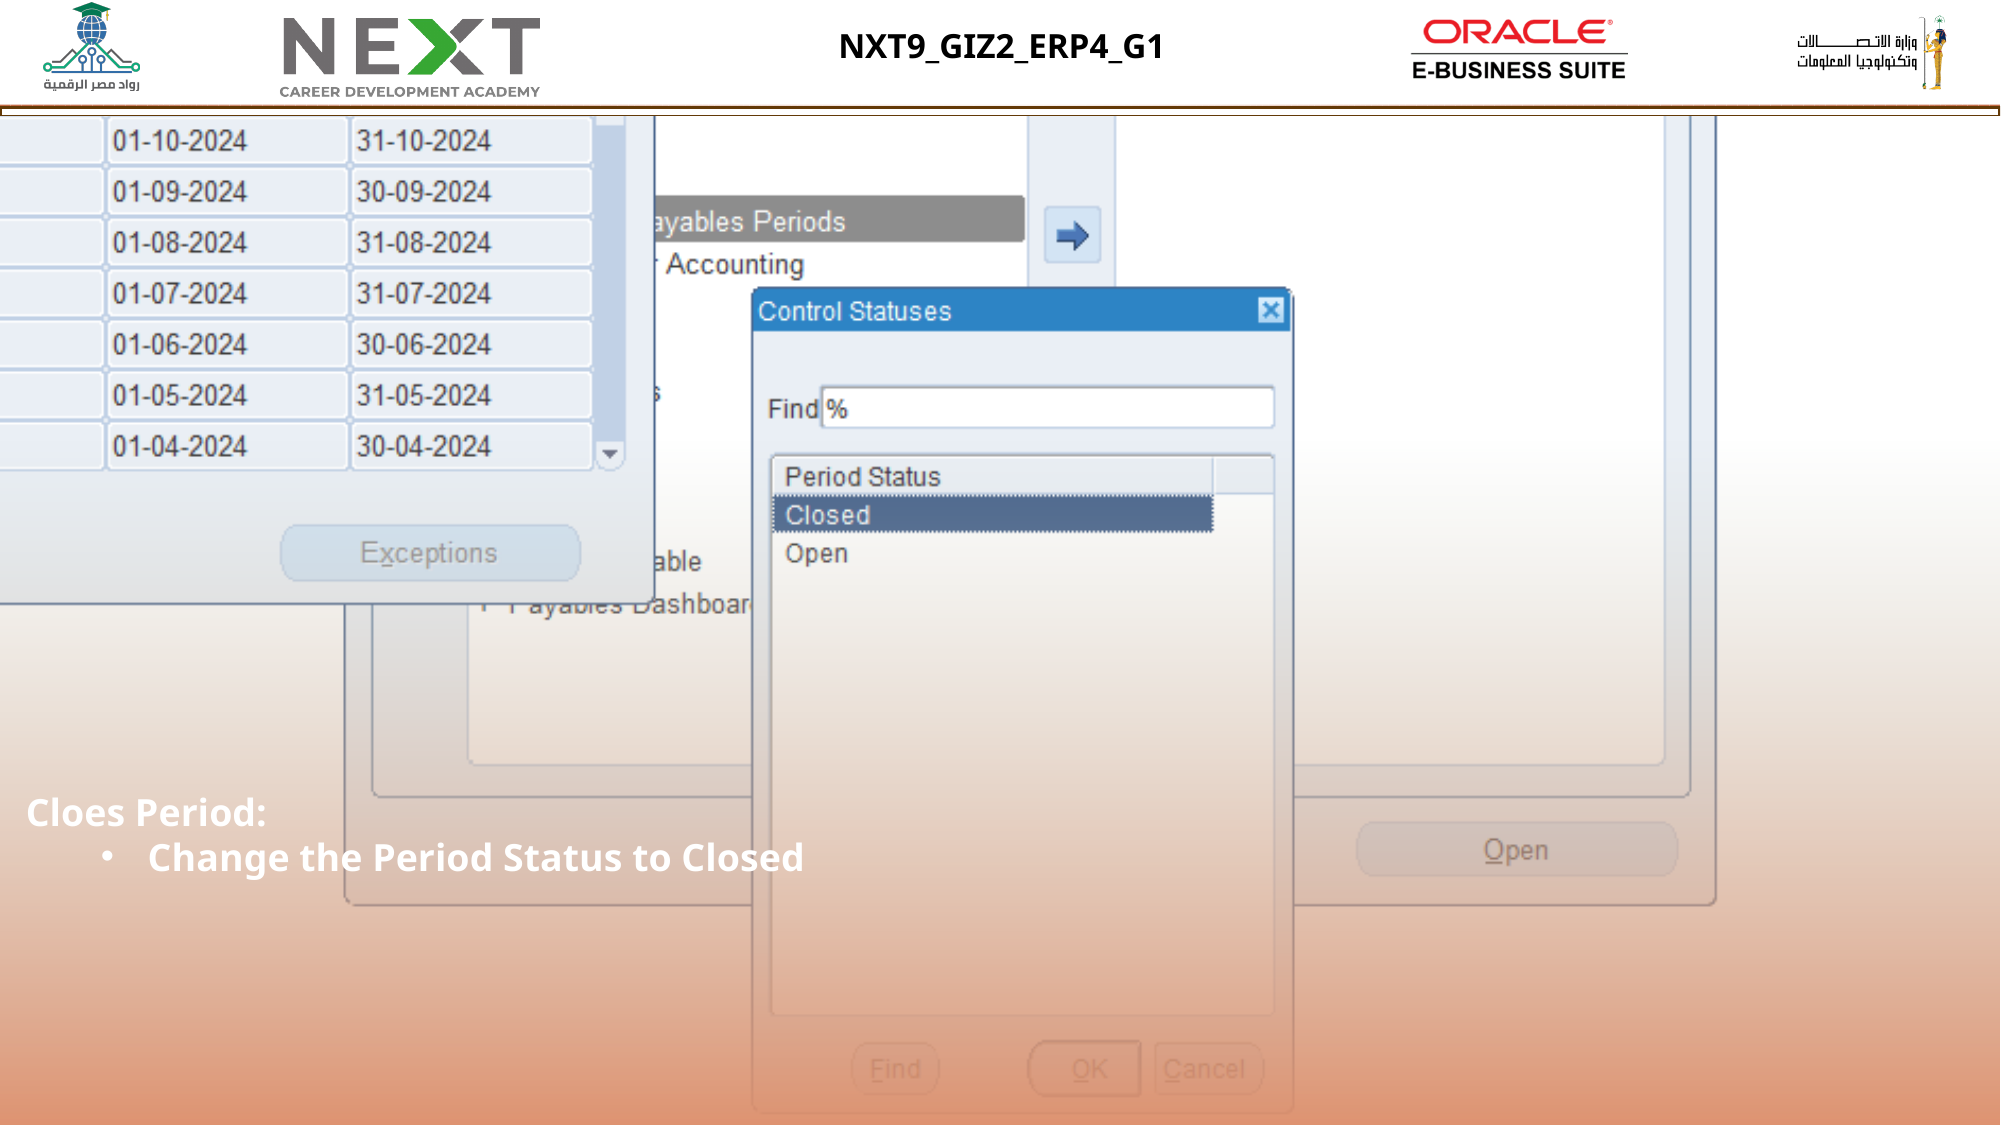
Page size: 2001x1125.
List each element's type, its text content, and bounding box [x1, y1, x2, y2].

footer NXT9_GIZ2_ERP4_G1 [664, 18, 1340, 78]
picture [275, 18, 540, 100]
picture [1785, 3, 1957, 100]
picture [43, 2, 140, 91]
picture [0, 0, 2001, 1125]
